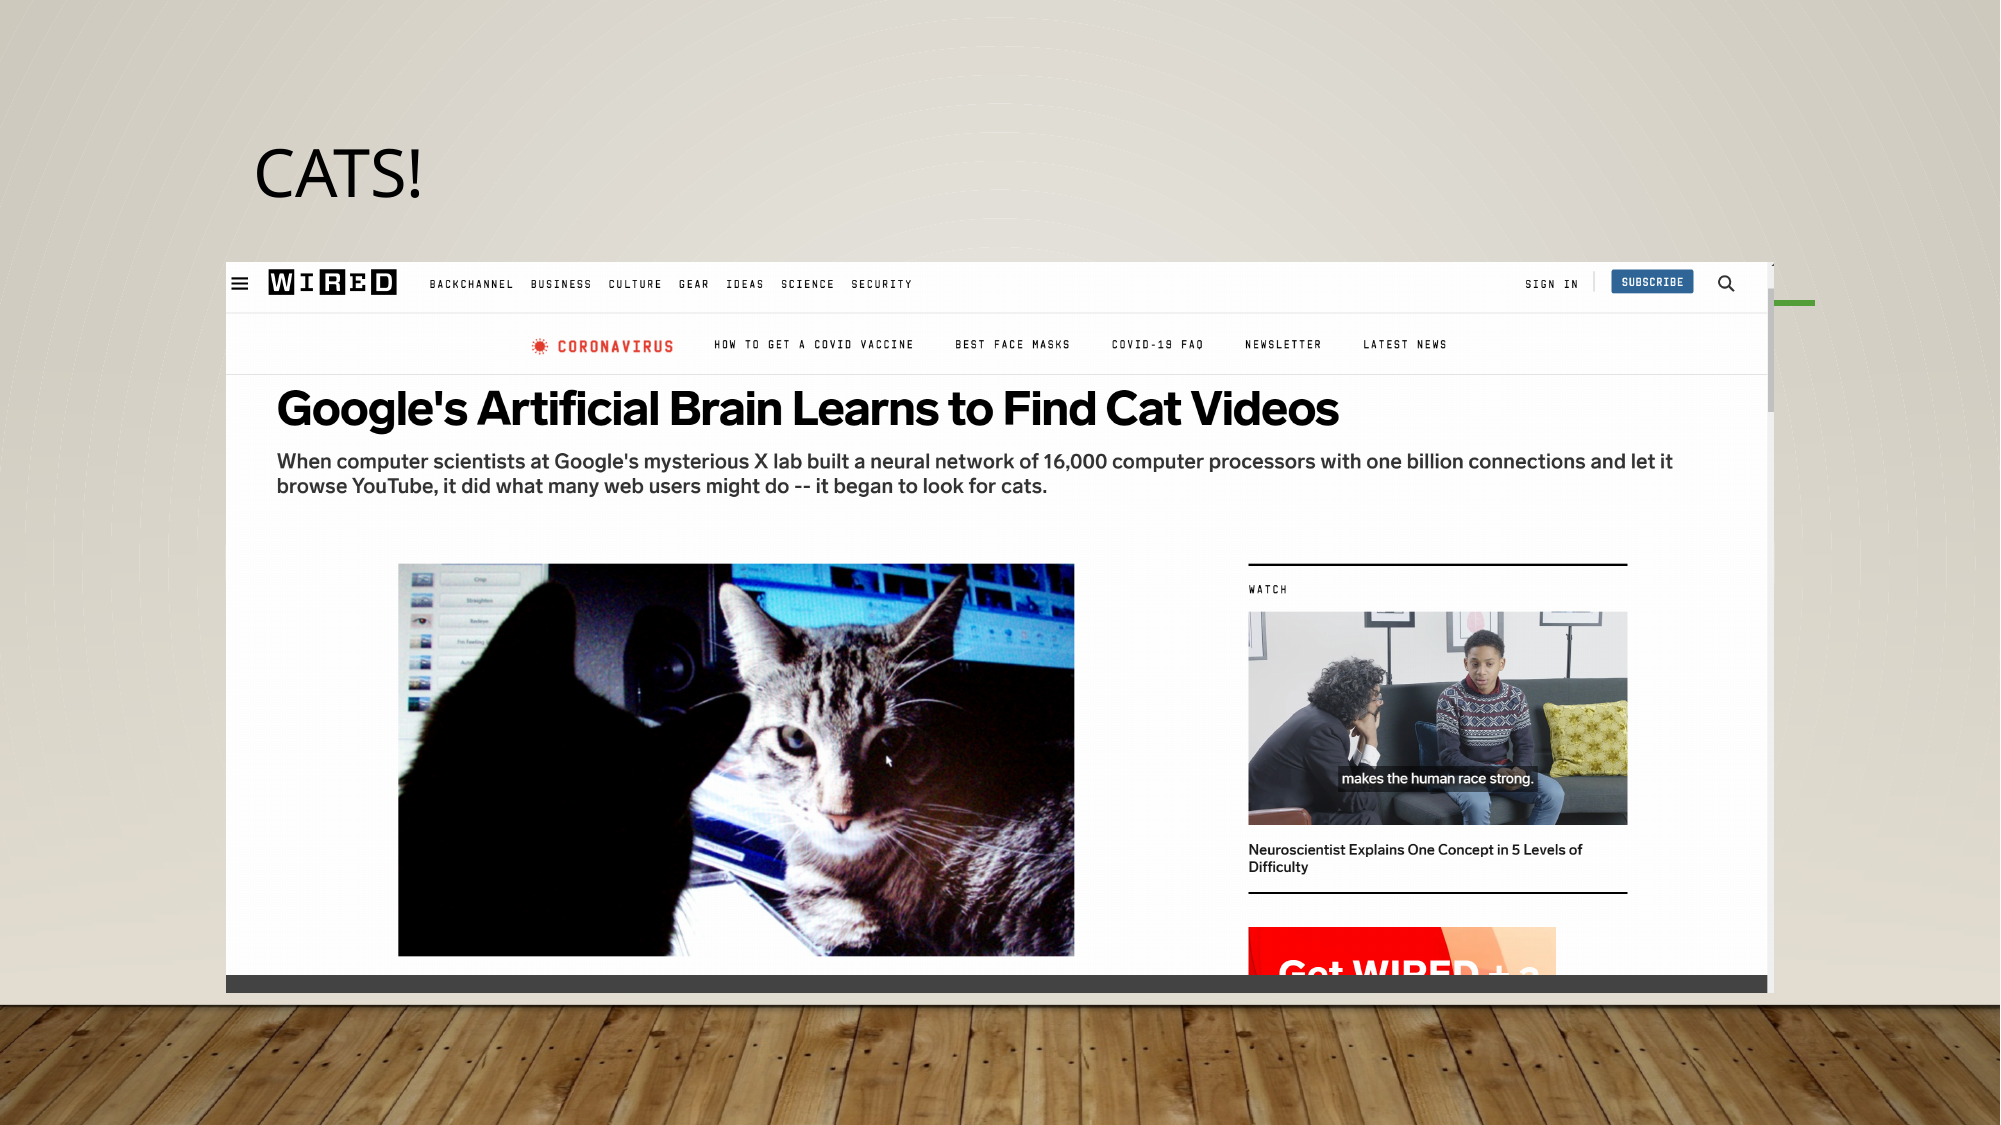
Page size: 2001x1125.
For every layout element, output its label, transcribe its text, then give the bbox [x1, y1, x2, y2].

title Cats! [238, 131, 1814, 305]
picture [226, 262, 1774, 994]
picture [0, 1005, 2000, 1125]
